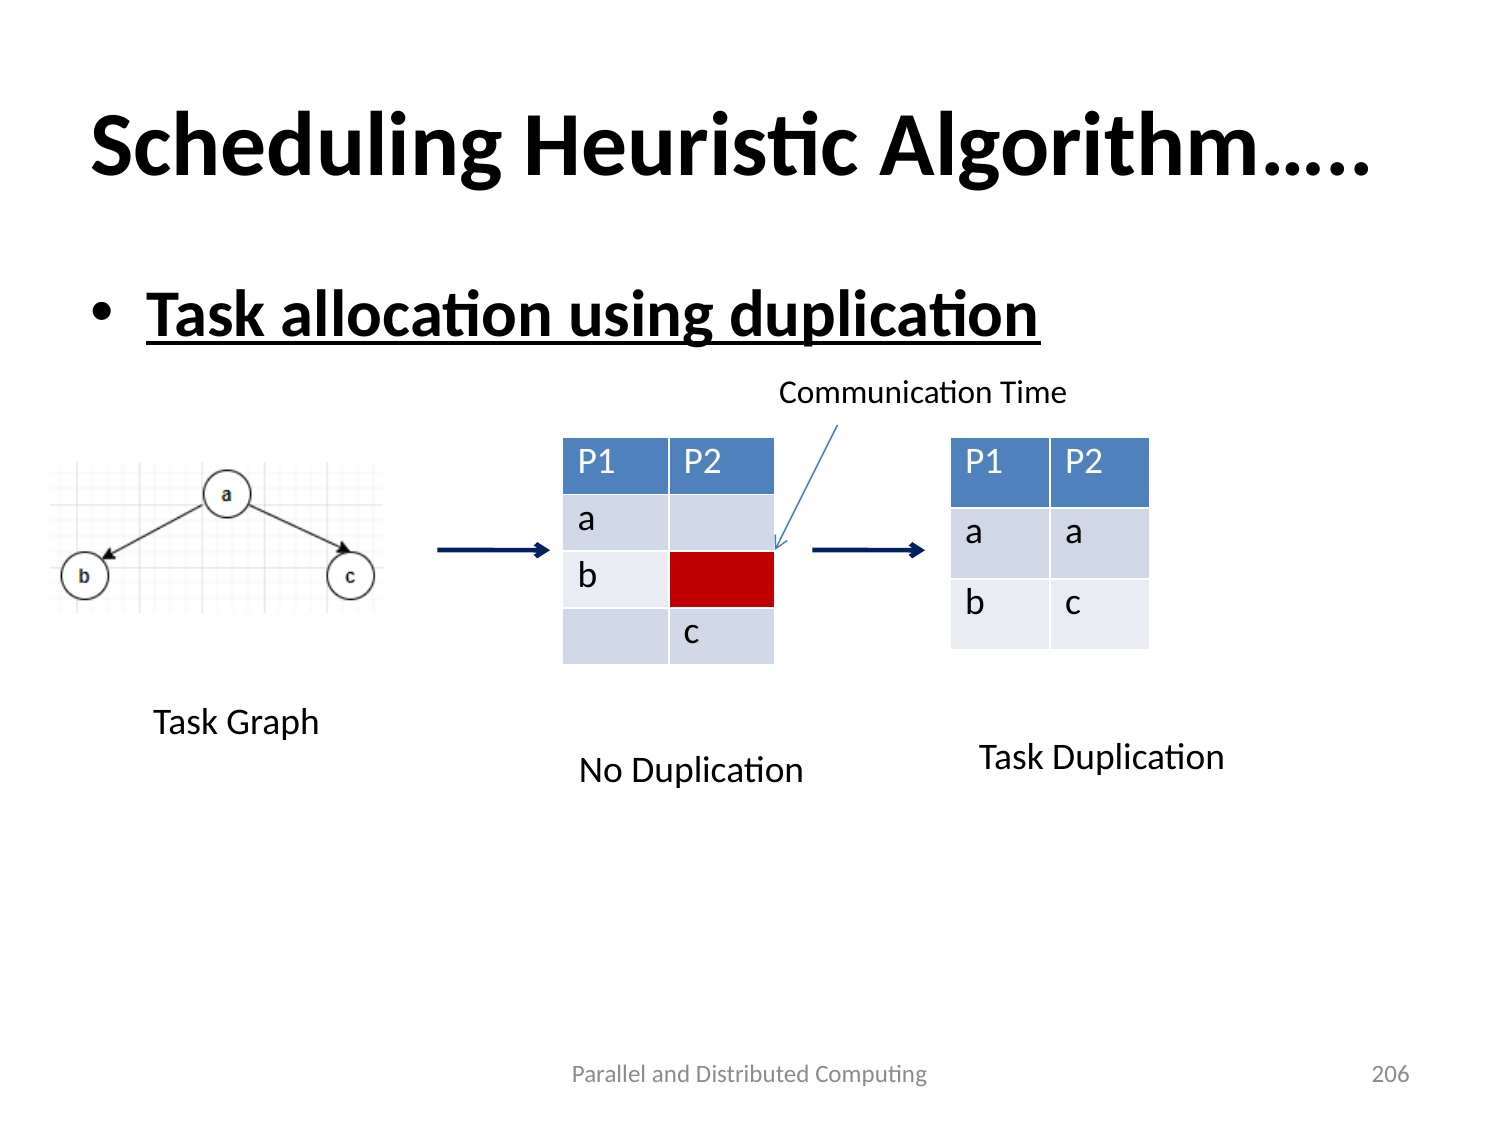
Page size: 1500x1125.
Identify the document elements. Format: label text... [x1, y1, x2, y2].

table_cell c [670, 609, 774, 664]
table_header P1 [951, 438, 1049, 507]
table_cell b [563, 552, 668, 607]
table_header P2 [670, 438, 774, 494]
picture [49, 462, 384, 613]
table_cell a [1051, 509, 1149, 578]
table_cell [670, 495, 774, 550]
table_cell b [951, 580, 1049, 649]
text_box Task Duplication [964, 724, 1241, 785]
footer Parallel and Distributed Computing [512, 1042, 988, 1103]
text_box Communication Time [764, 362, 1083, 418]
list Task allocation using duplication [75, 262, 1425, 1005]
table_header P1 [563, 438, 668, 494]
table_cell [563, 609, 668, 664]
text_box Task Graph [138, 689, 336, 750]
title Scheduling Heuristic Algorithm….. [75, 45, 1425, 233]
table_cell c [1051, 580, 1149, 649]
slide_number 206 [1074, 1042, 1425, 1103]
table_cell a [951, 509, 1049, 578]
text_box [743, 455, 869, 519]
table_header P2 [1051, 438, 1149, 507]
table_cell [670, 552, 774, 607]
text_box No Duplication [564, 737, 820, 798]
table_cell a [563, 495, 668, 550]
